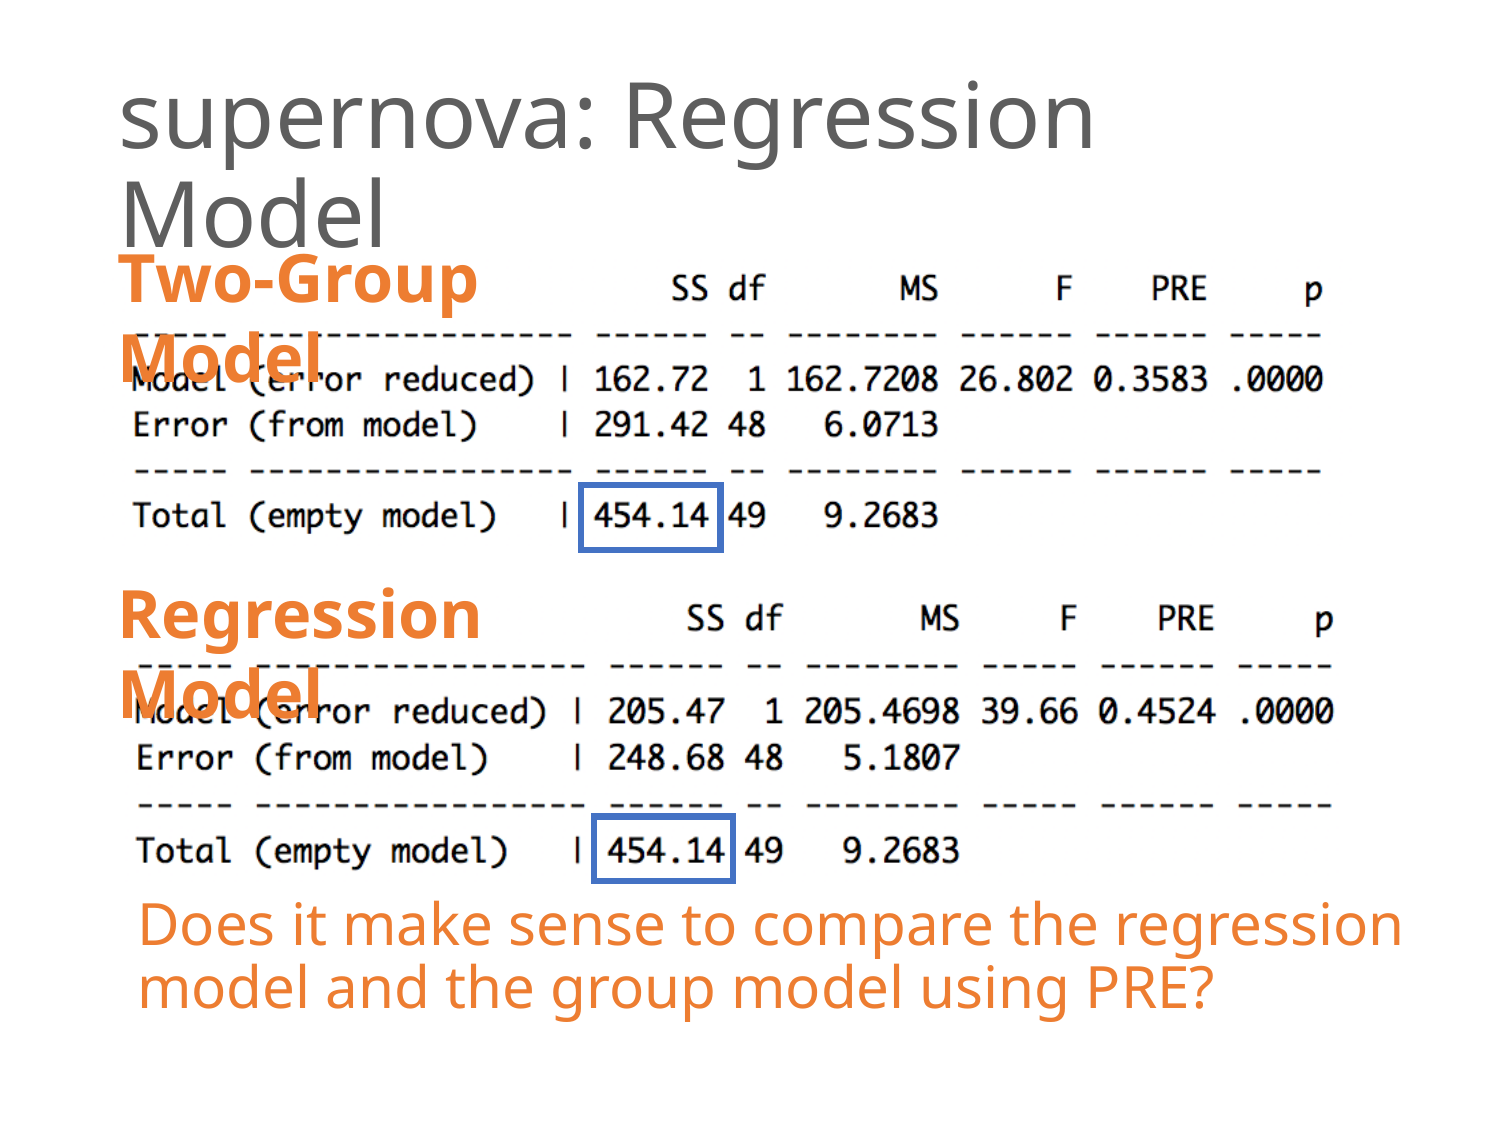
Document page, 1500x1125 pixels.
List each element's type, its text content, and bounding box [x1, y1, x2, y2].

text_box [580, 546, 722, 551]
text_box Two-Group Model [103, 228, 633, 259]
title supernova: Regression Model [103, 59, 1397, 278]
text_box Regression Model [103, 564, 703, 739]
picture [122, 595, 1344, 882]
picture [103, 259, 1357, 546]
text_box Does it make sense to compare the regression model and the group model using PRE? [122, 887, 1462, 1038]
